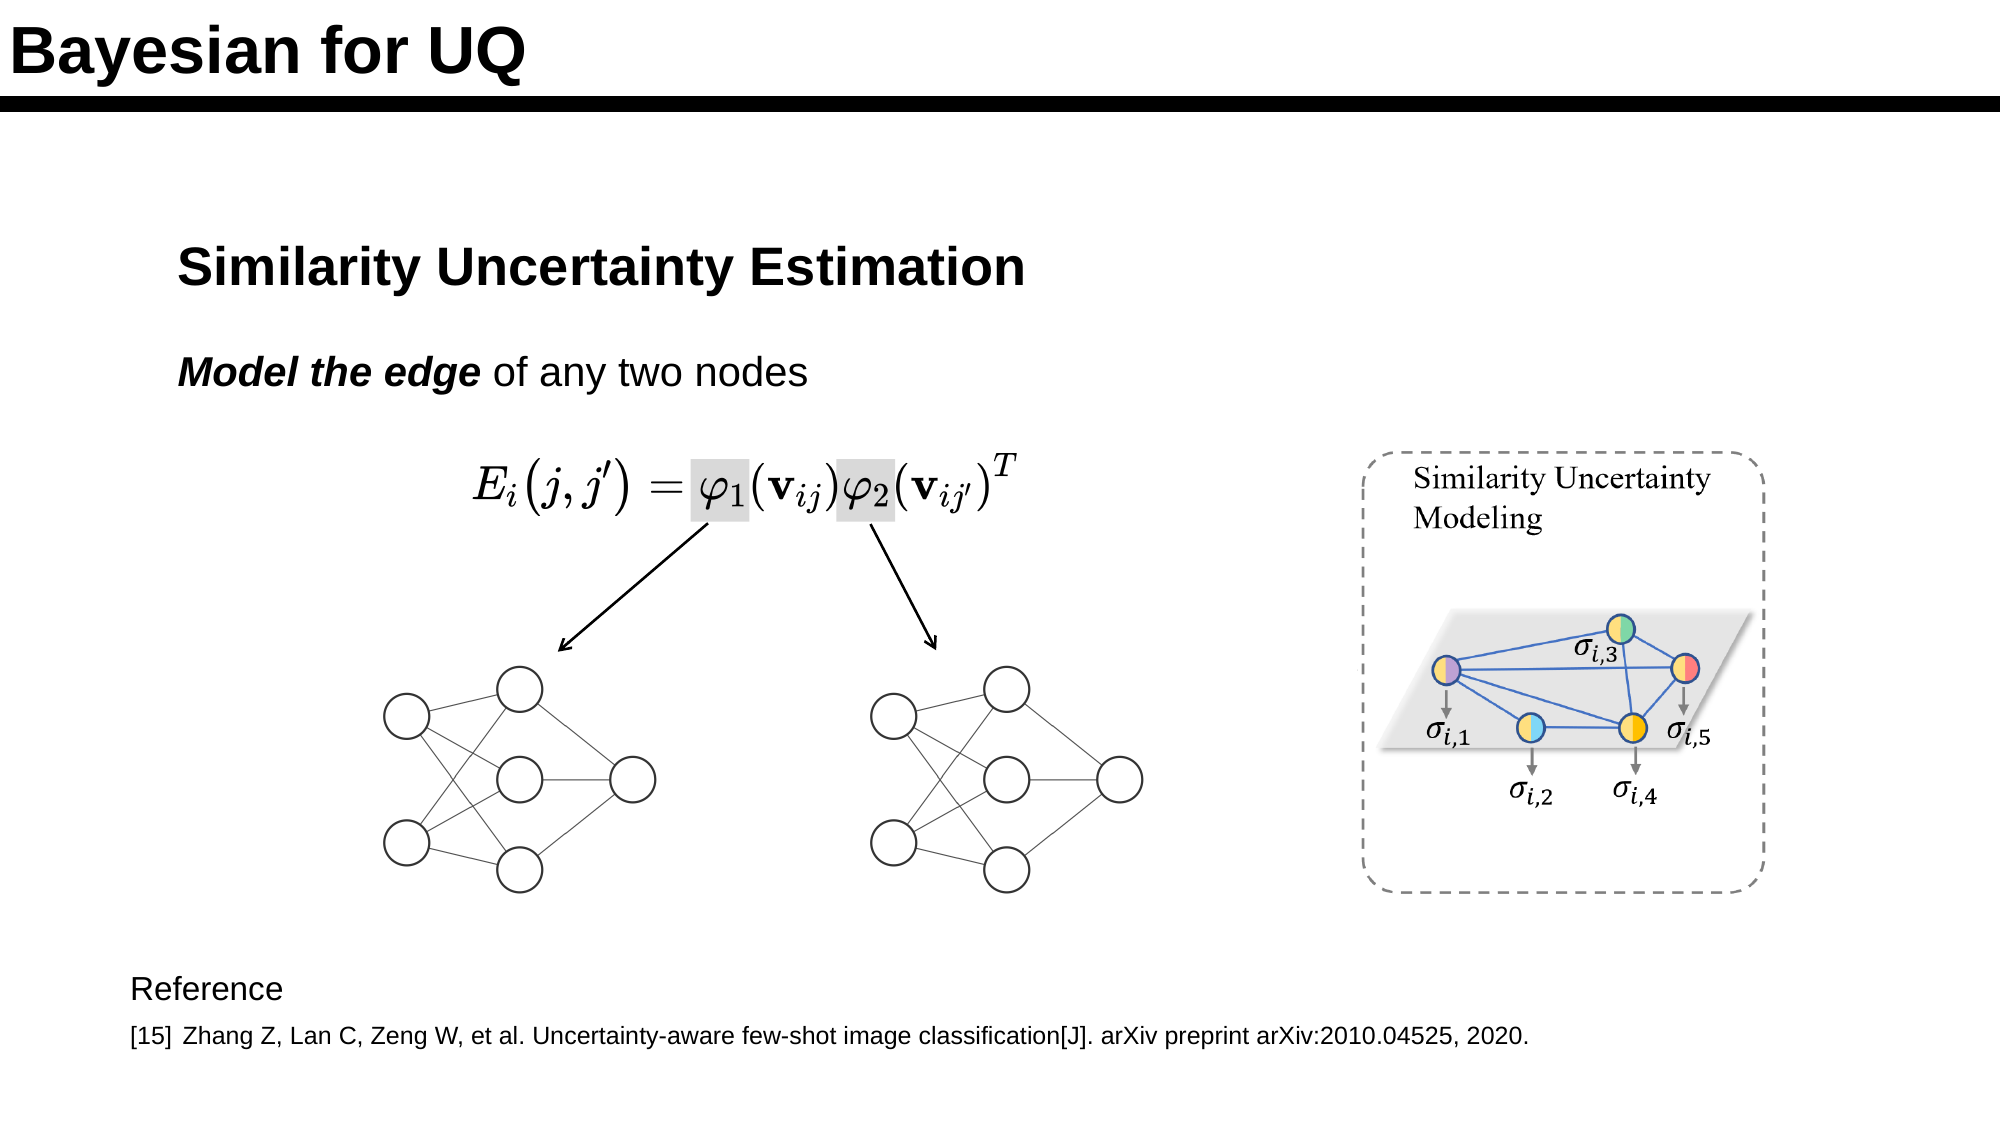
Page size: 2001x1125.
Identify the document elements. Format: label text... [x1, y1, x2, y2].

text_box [557, 523, 708, 652]
picture [1357, 446, 1767, 900]
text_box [870, 523, 937, 651]
text_box [689, 516, 750, 523]
text_box [835, 516, 896, 523]
picture [376, 652, 660, 900]
picture [863, 652, 1147, 900]
text_box Bayesian for UQ [0, 0, 1696, 95]
text_box Similarity Uncertainty Estimation [162, 223, 1188, 304]
text_box Model the edge of any two nodes [162, 337, 852, 403]
text_box Reference [15] Zhang Z, Lan C, Zeng W, et al. Uncertainty-aware few-shot image classification[J]. arXiv preprint arXiv:2010.04525, 2020. [115, 959, 1938, 1060]
picture [470, 453, 1019, 516]
